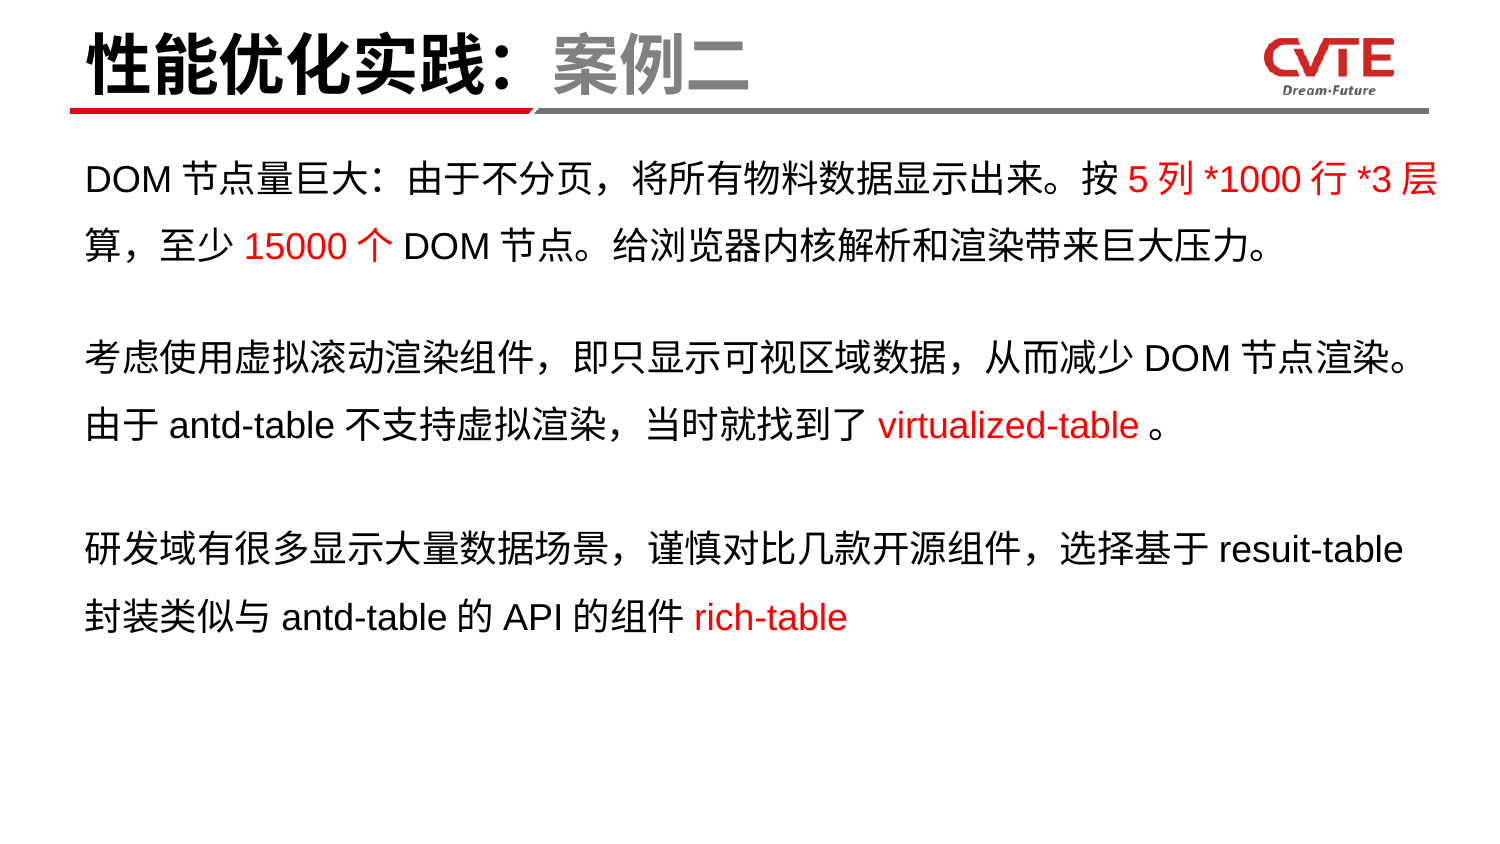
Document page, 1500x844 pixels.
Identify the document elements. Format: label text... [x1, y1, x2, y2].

title 性能优化实践：案例二 [70, 24, 1247, 111]
text_box 研发域有很多显示大量数据场景，谨慎对比几款开源组件，选择基于resuit-table封装类似与antd-table的API的组件rich-table [70, 495, 1455, 645]
text_box 考虑使用虚拟滚动渲染组件，即只显示可视区域数据，从而减少DOM节点渲染。由于antd-table不支持虚拟渲染，当时就找到了virtualized-table。 [70, 303, 1455, 454]
picture [70, 108, 1429, 114]
text_box DOM节点量巨大：由于不分页，将所有物料数据显示出来。按5列*1000行*3层算，至少15000个DOM节点。给浏览器内核解析和渲染带来巨大压力。 [70, 124, 1455, 275]
picture [1264, 38, 1394, 95]
